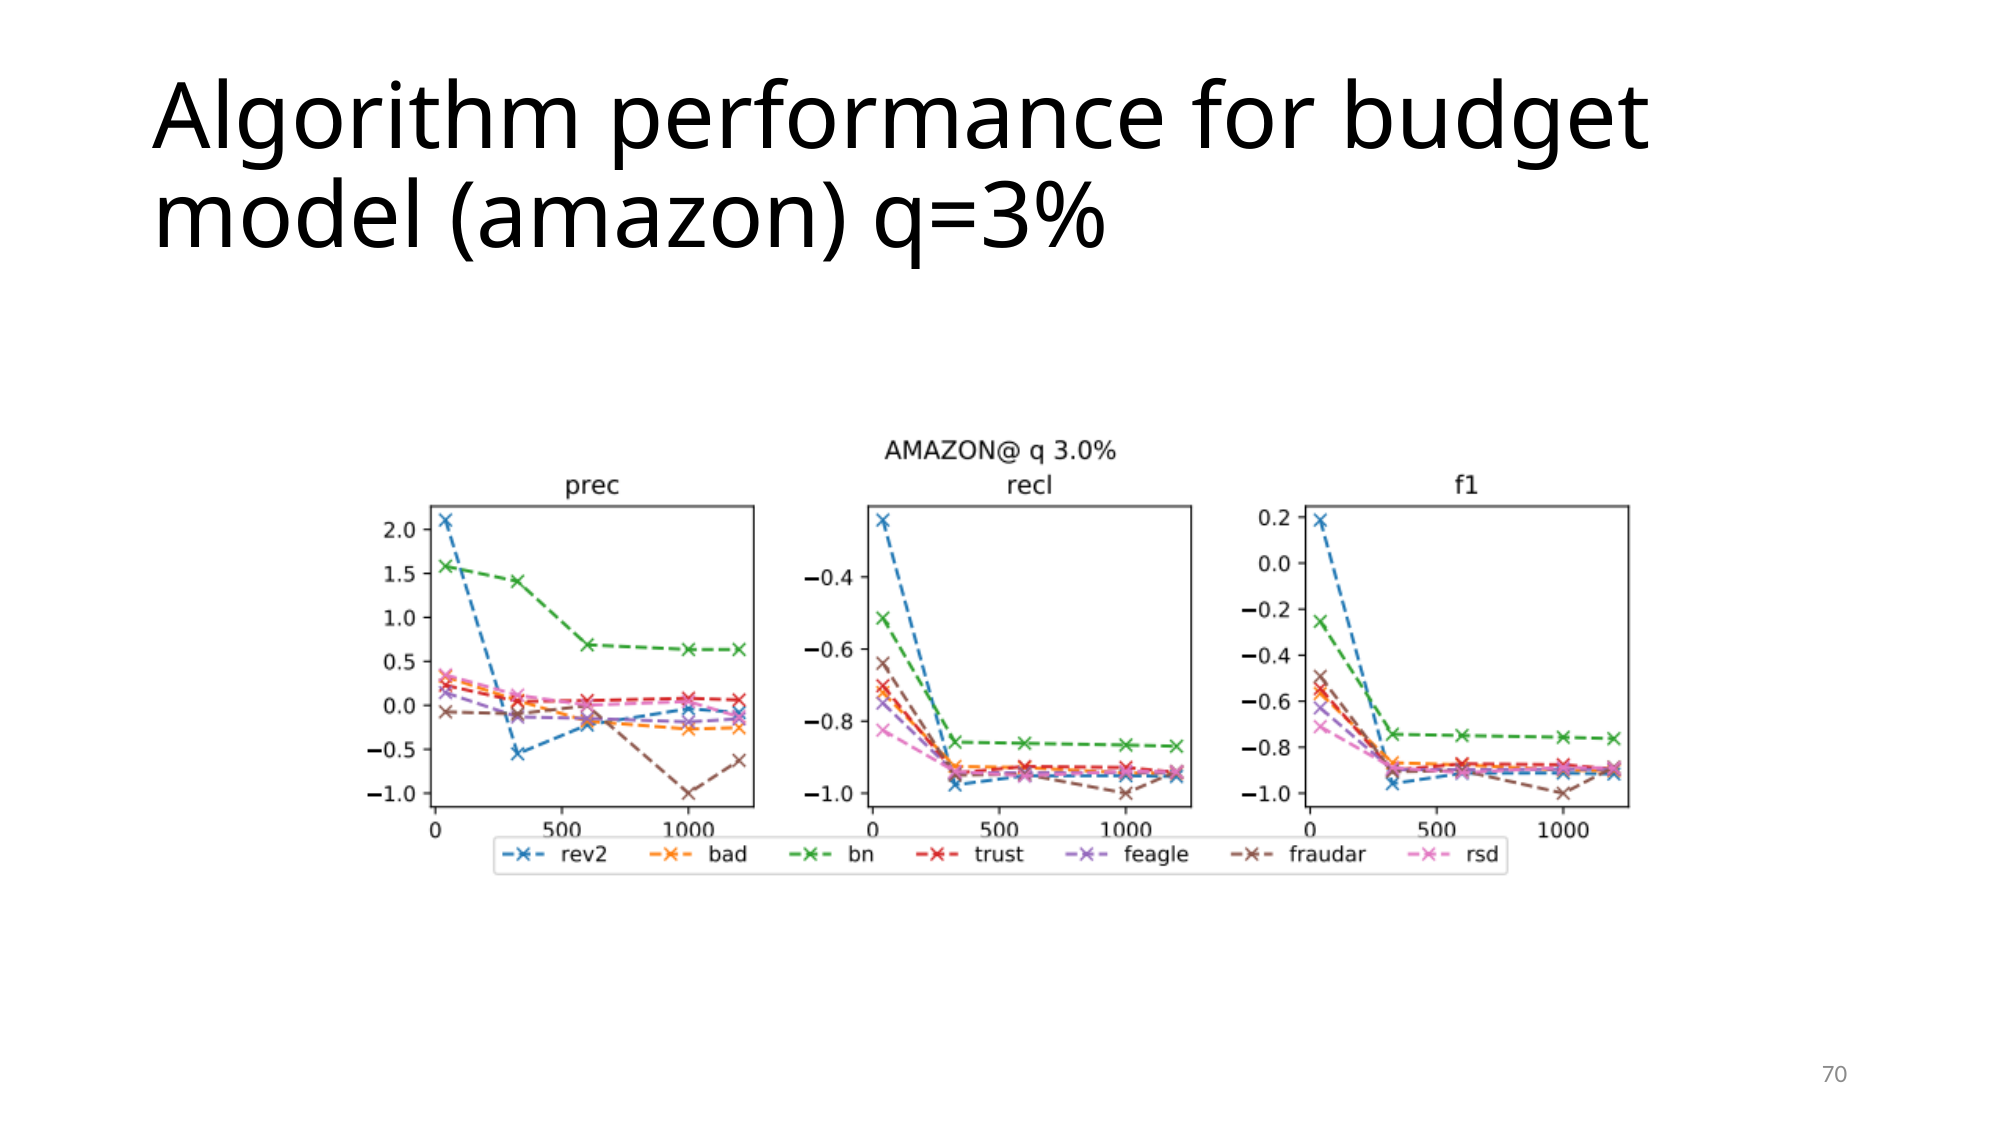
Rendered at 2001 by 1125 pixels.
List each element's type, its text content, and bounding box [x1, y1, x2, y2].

slide_number 70 [1412, 1042, 1863, 1103]
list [324, 431, 1675, 882]
title Algorithm performance for budget model (amazon) q=3% [137, 59, 1863, 278]
